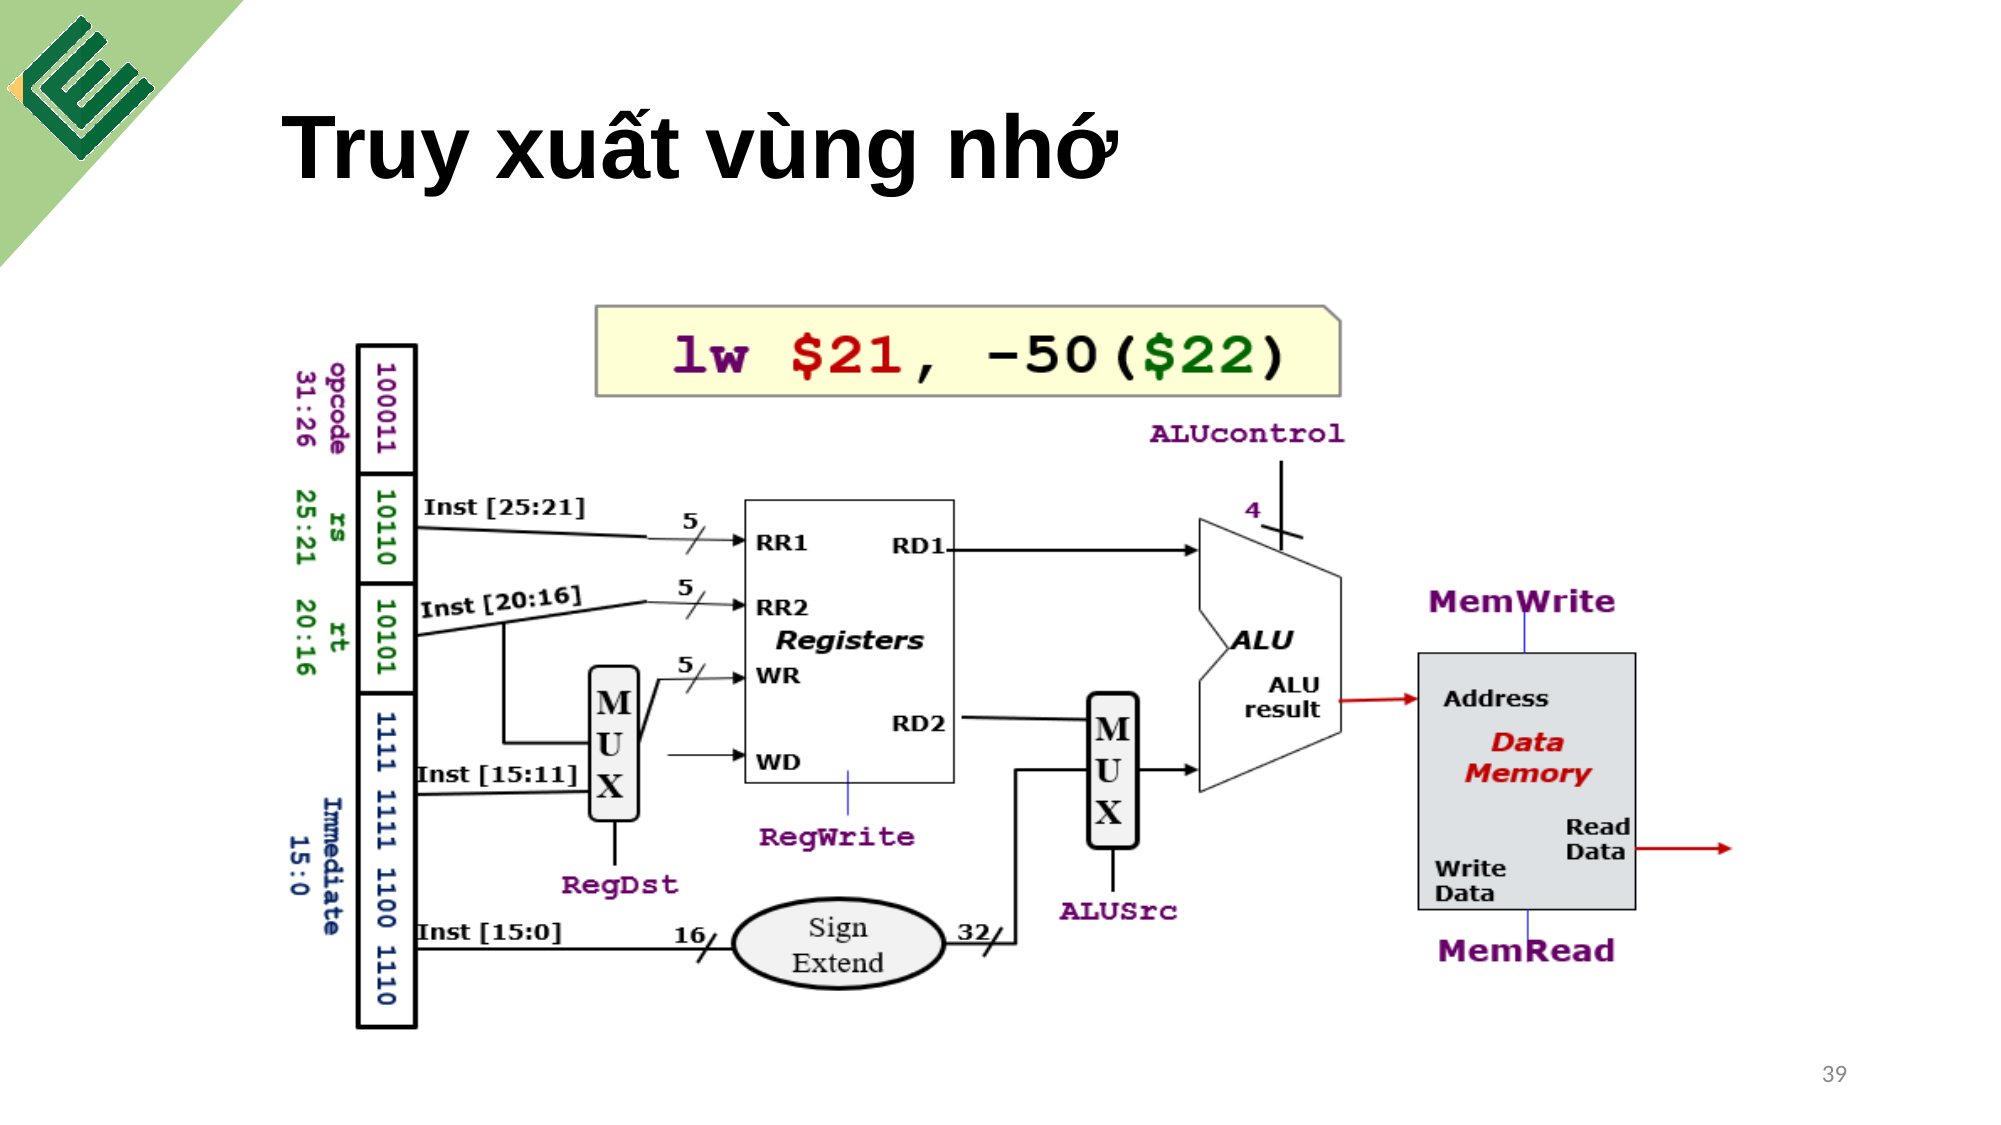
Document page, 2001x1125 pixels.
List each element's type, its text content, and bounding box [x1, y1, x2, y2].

title Truy xuất vùng nhớ [266, 92, 1783, 278]
slide_number ‹#› [1412, 1042, 1863, 1103]
picture [250, 274, 1768, 1076]
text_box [0, 0, 251, 276]
